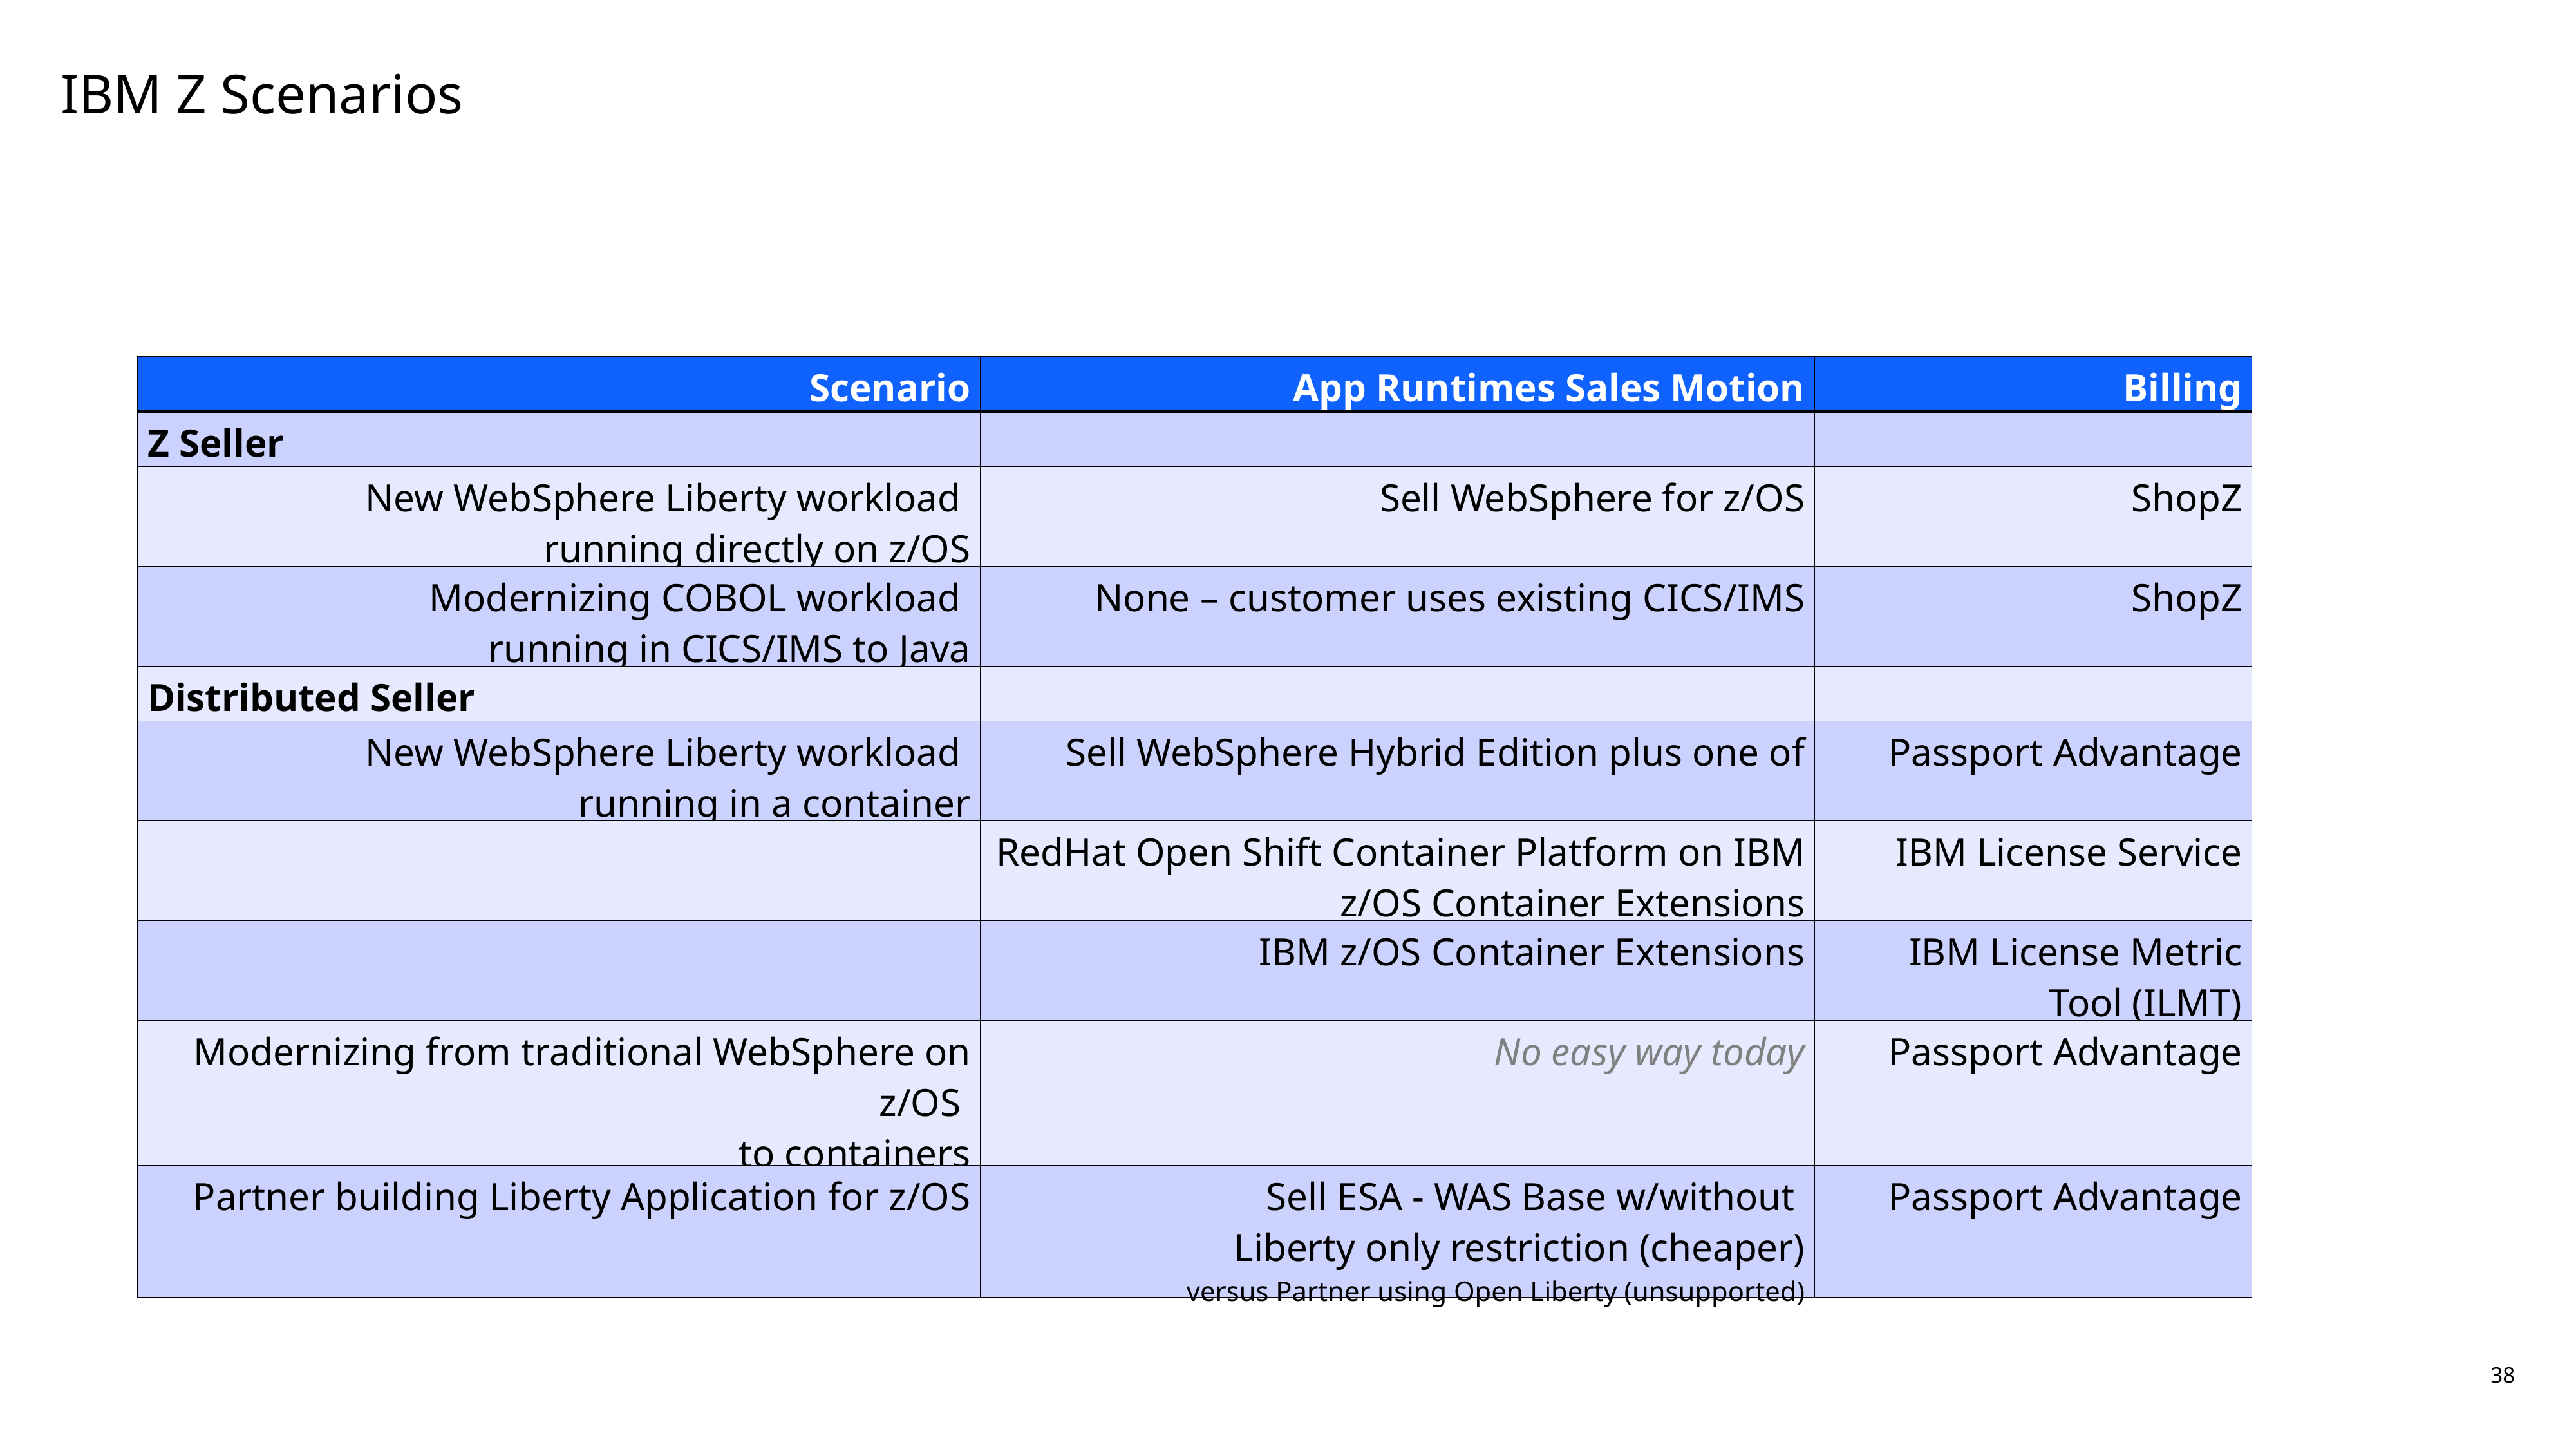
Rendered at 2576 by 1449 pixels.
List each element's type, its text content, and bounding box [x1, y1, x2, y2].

table_cell ShopZ [1815, 567, 2252, 666]
table_cell Distributed Seller [138, 667, 980, 721]
table_cell IBM License Metric Tool (ILMT) [1815, 921, 2252, 1020]
table_cell Sell ESA - WAS Base w/without Liberty only restriction (cheaper) versus Partner using Open Liberty (unsupported) [981, 1166, 1814, 1297]
table_header App Runtimes Sales Motion [981, 357, 1814, 410]
table_cell ShopZ [1815, 467, 2252, 566]
table_cell Modernizing COBOL workload running in CICS/IMS to Java [138, 567, 980, 666]
table_cell IBM z/OS Container Extensions [981, 921, 1814, 1020]
table_cell None – customer uses existing CICS/IMS [981, 567, 1814, 666]
table_cell New WebSphere Liberty workload running in a container [138, 721, 980, 820]
table_cell Passport Advantage [1815, 1166, 2252, 1297]
table_cell Sell WebSphere for z/OS [981, 467, 1814, 566]
table_cell [1815, 413, 2252, 466]
table_header Billing [1815, 357, 2252, 410]
table_cell Passport Advantage [1815, 1021, 2252, 1165]
table_cell Modernizing from traditional WebSphere on z/OS to containers [138, 1021, 980, 1165]
table_cell IBM License Service [1815, 821, 2252, 920]
table_cell No easy way today [981, 1021, 1814, 1165]
table_cell [138, 821, 980, 920]
table_cell Sell WebSphere Hybrid Edition plus one of [981, 721, 1814, 820]
slide_number 38 [2487, 955, 2515, 1449]
table_cell [1815, 667, 2252, 721]
table_header Scenario [138, 357, 980, 410]
table_cell [138, 921, 980, 1020]
title IBM Z Scenarios [60, 59, 1077, 222]
table_cell Z Seller [138, 413, 980, 466]
table_cell RedHat Open Shift Container Platform on IBM z/OS Container Extensions [981, 821, 1814, 920]
table_cell Passport Advantage [1815, 721, 2252, 820]
table_cell New WebSphere Liberty workload running directly on z/OS [138, 467, 980, 566]
table_cell [981, 413, 1814, 466]
table_cell Partner building Liberty Application for z/OS [138, 1166, 980, 1297]
table_cell [981, 667, 1814, 721]
